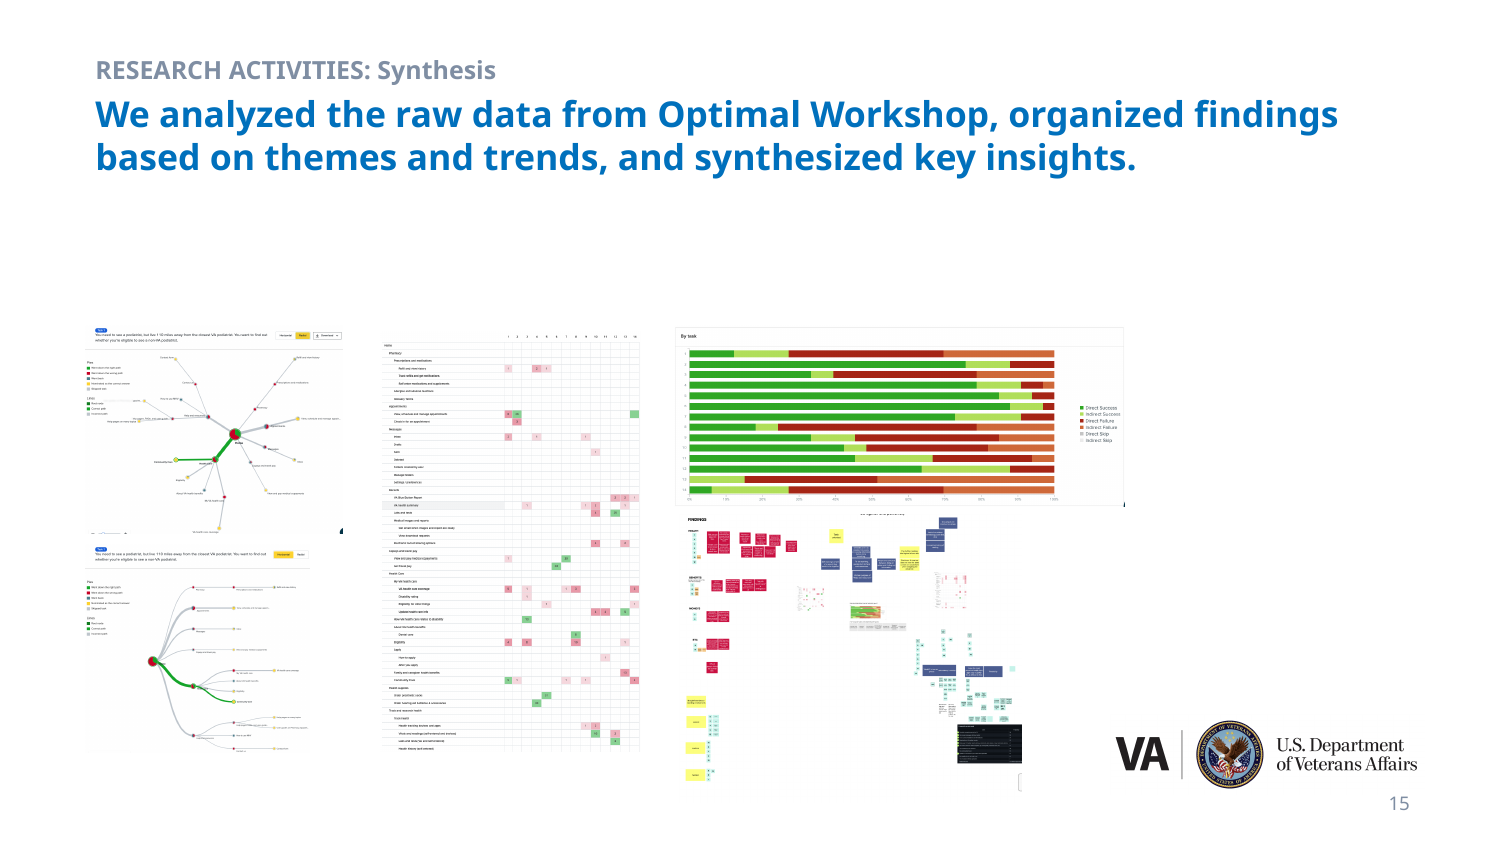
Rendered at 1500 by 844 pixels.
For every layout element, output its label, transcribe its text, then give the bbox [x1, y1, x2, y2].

slide_number 15 [1312, 803, 1425, 827]
picture [673, 325, 1125, 507]
picture [1109, 714, 1426, 795]
picture [85, 325, 343, 535]
picture [85, 543, 311, 753]
list RESEARCH ACTIVITIES: Synthesis [80, 40, 1431, 85]
picture [679, 514, 1022, 803]
picture [380, 331, 642, 752]
title We analyzed the raw data from Optimal Workshop, organized findings based on themes and trends, and synthesized key insights. [80, 85, 1431, 188]
